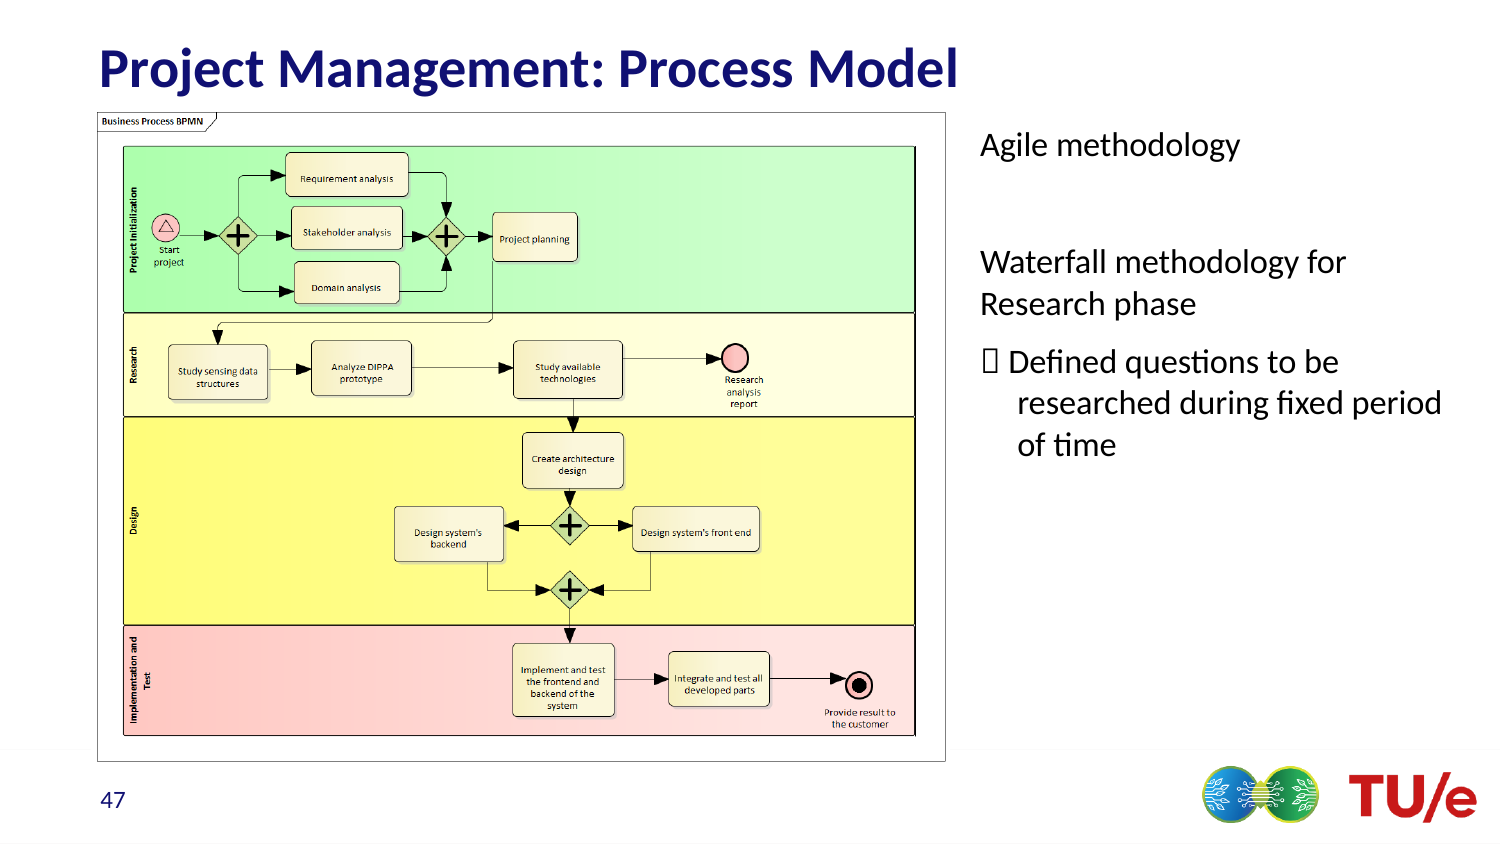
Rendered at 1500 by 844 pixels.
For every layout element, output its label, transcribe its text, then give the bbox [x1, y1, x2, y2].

text_box [0, 0, 1500, 751]
picture [1336, 759, 1489, 835]
slide_number 47 [100, 783, 199, 841]
picture [91, 106, 950, 766]
list Agile methodology Waterfall methodology for Research phase  Defined questions to be researched during fixed period of time [980, 122, 1457, 750]
picture [1191, 765, 1328, 824]
text_box Project Management: Process Model [99, 42, 1400, 107]
